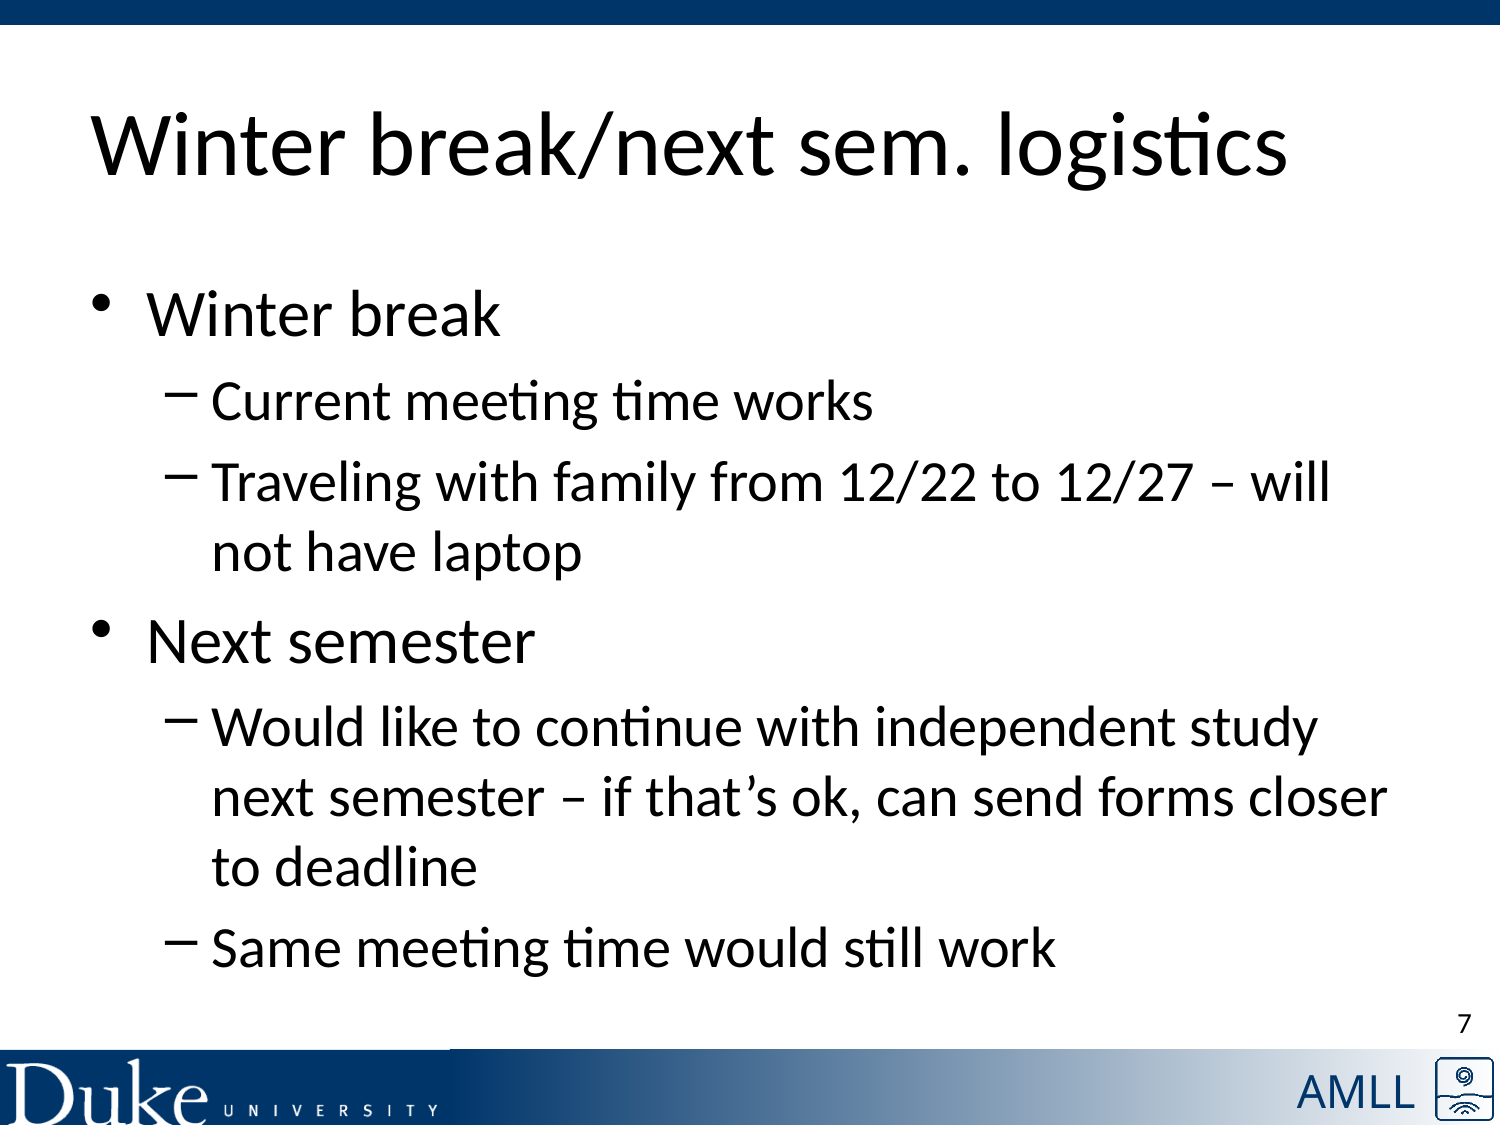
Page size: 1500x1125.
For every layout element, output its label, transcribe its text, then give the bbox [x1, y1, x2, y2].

list Winter break Current meeting time works Traveling with family from 12/22 to 12/27 – will not have laptop Next semester Would like to continue with independent study next semester – if that’s ok, can send forms closer to deadline Same meeting time would still work [75, 262, 1425, 1005]
title Winter break/next sem. logistics [75, 45, 1425, 233]
picture [0, 1048, 963, 1125]
slide_number 7 [1412, 997, 1500, 1049]
picture [1435, 1057, 1494, 1121]
